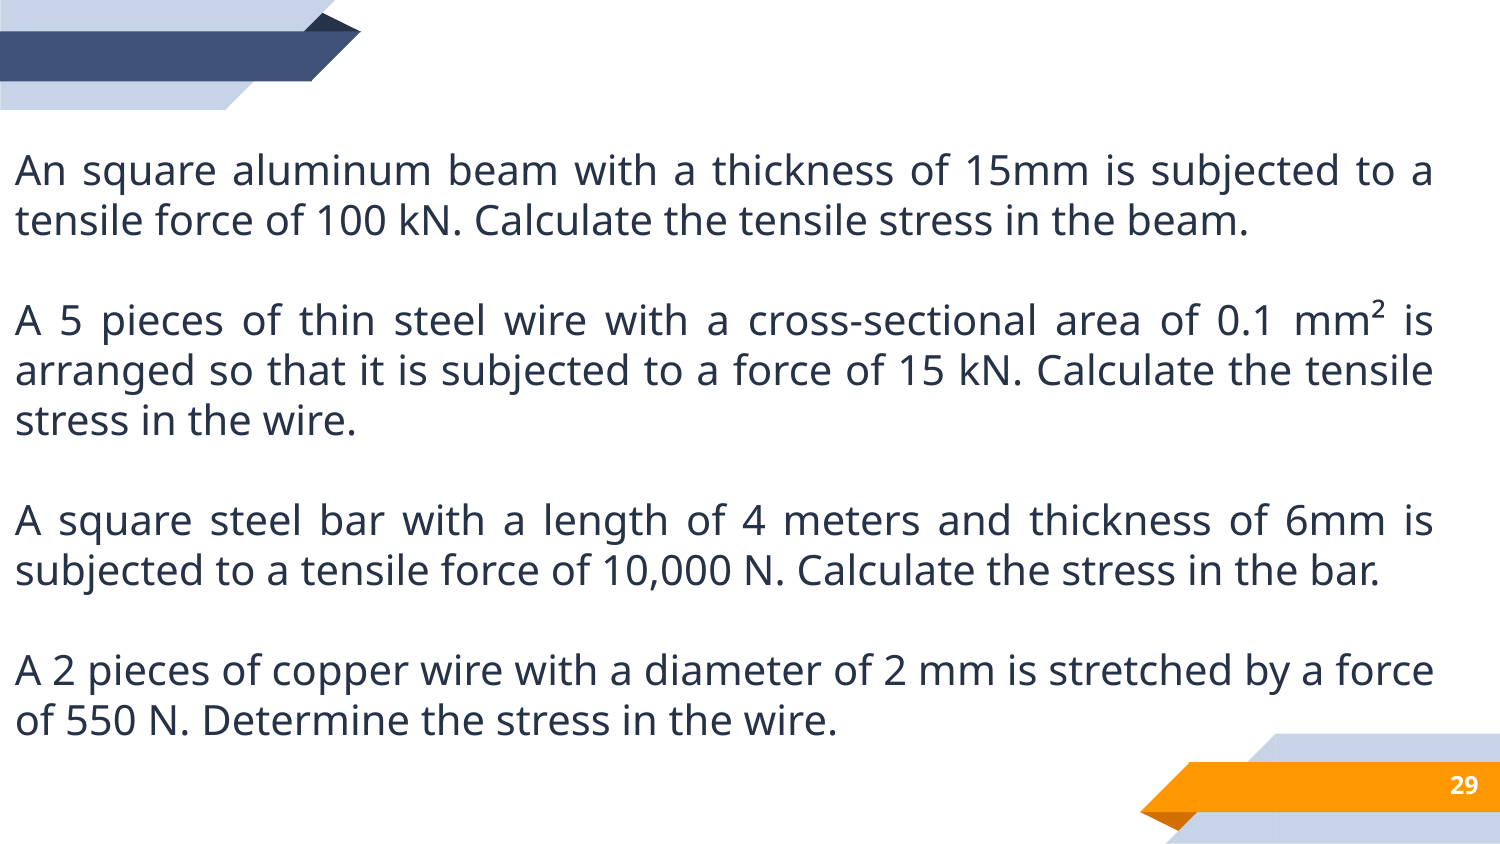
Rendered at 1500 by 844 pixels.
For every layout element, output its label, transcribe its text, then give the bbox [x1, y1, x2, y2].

slide_number 29 [1249, 760, 1494, 813]
text_box An square aluminum beam with a thickness of 15mm is subjected to a tensile force of 100 kN. Calculate the tensile stress in the beam. A 5 pieces of thin steel wire with a cross-sectional area of 0.1 mm² is arranged so that it is subjected to a force of 15 kN. Calculate the tensile stress in the wire. A square steel bar with a length of 4 meters and thickness of 6mm is subjected to a tensile force of 10,000 N. Calculate the stress in the bar. A 2 pieces of copper wire with a diameter of 2 mm is stretched by a force of 550 N. Determine the stress in the wire. [0, 136, 1450, 752]
